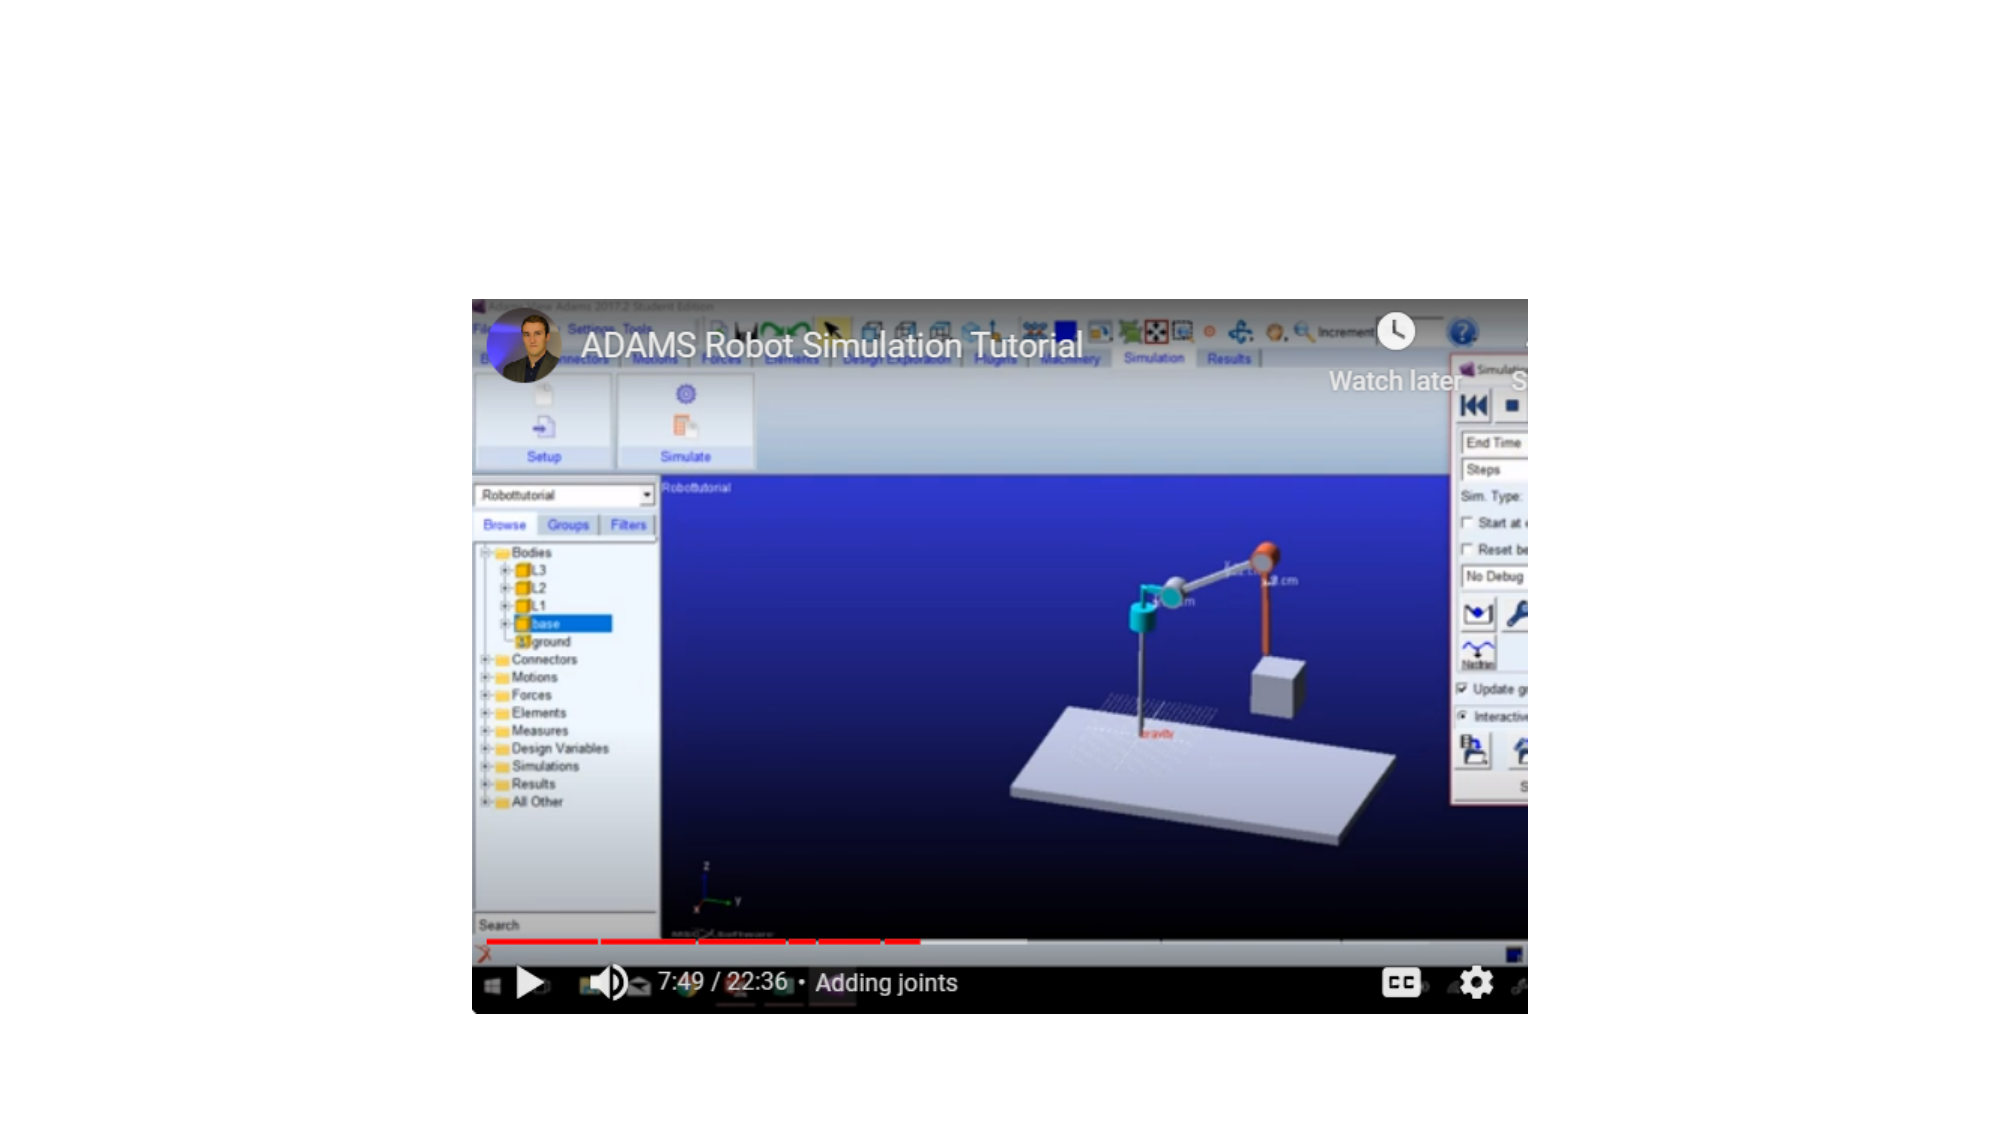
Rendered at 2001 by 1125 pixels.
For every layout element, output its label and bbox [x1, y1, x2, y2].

list [472, 299, 1528, 1014]
